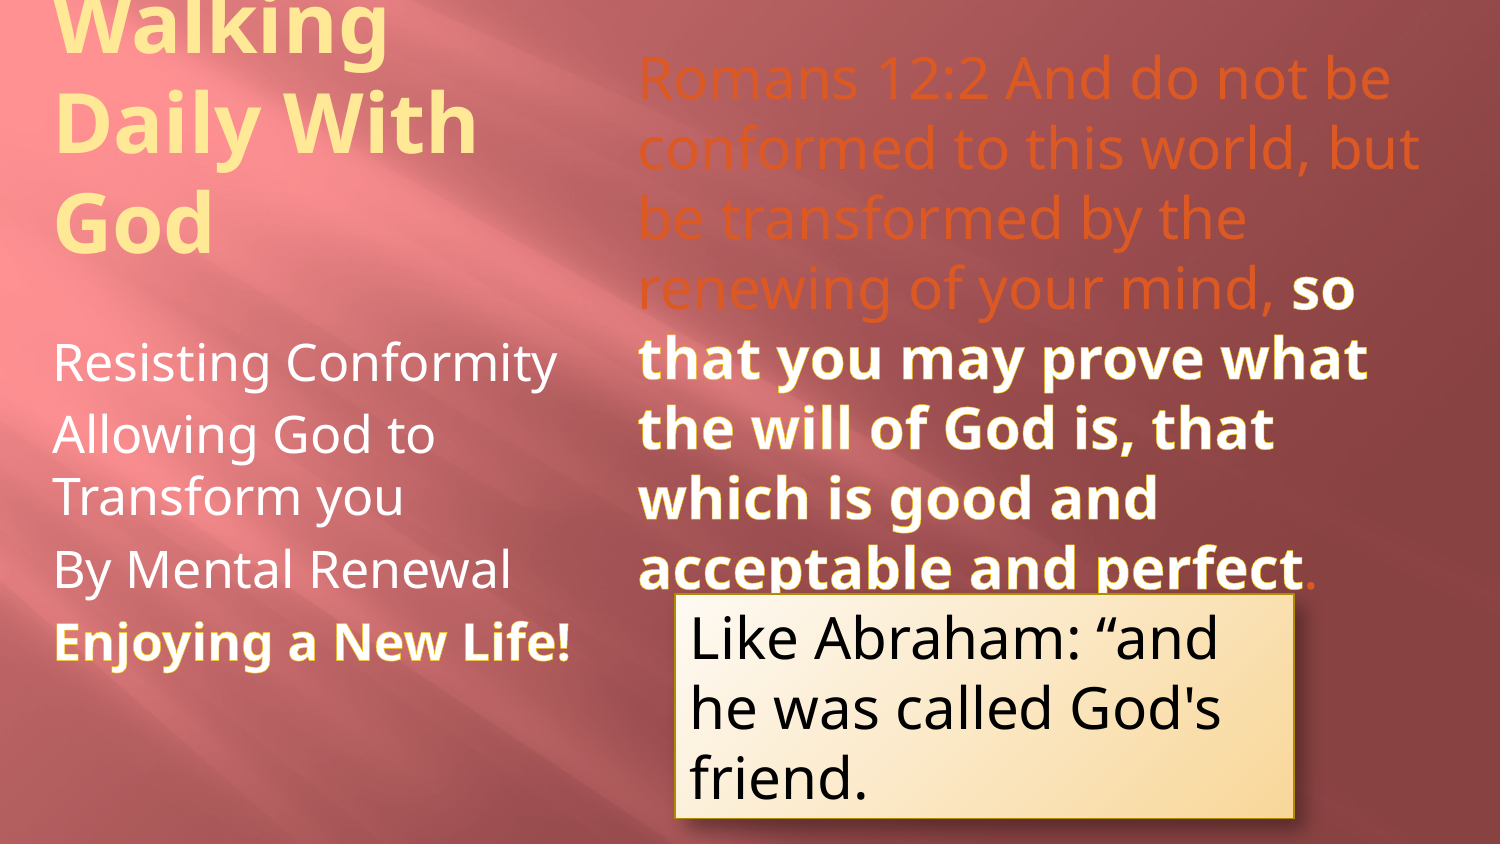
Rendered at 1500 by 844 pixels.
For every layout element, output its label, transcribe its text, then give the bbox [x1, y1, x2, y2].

list Romans 12:2 And do not be conformed to this world, but be transformed by the renewing of your mind, so that you may prove what the will of God is, that which is good and acceptable and perfect. [600, 33, 1450, 754]
title Walking Daily With God [37, 134, 564, 278]
list Resisting Conformity Allowing God to Transform you By Mental Renewal Enjoying a New Life! [37, 321, 600, 754]
text_box Like Abraham: “and he was called God's friend. [674, 593, 1295, 819]
